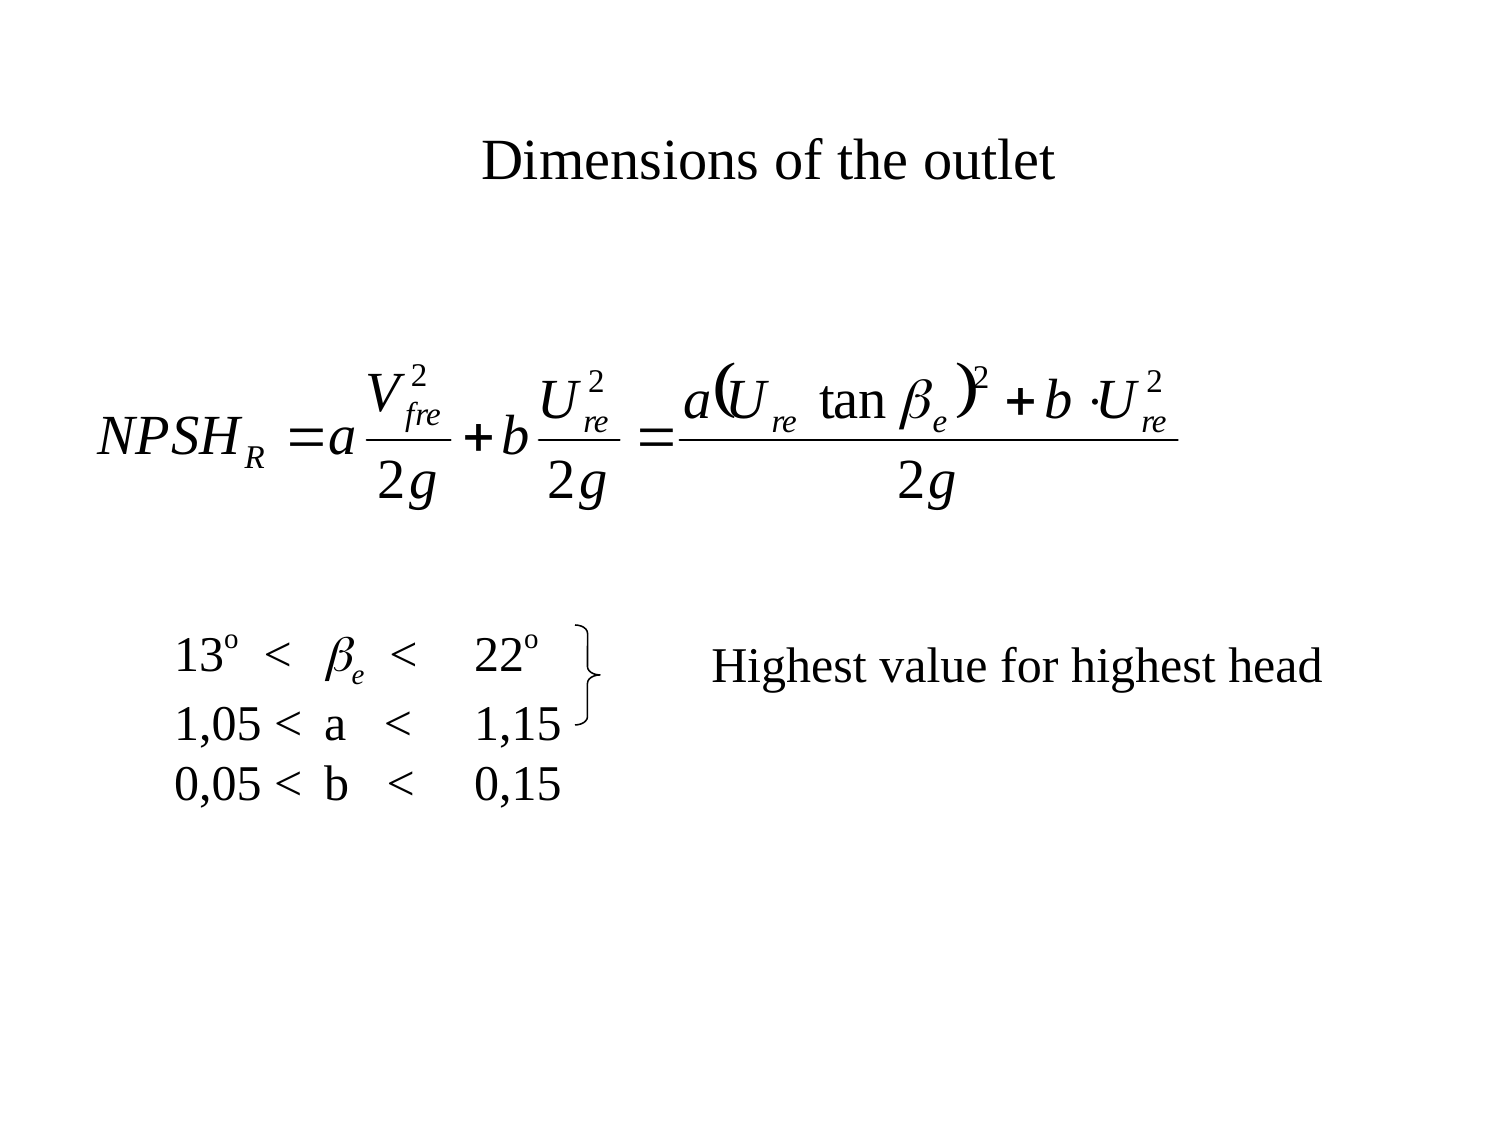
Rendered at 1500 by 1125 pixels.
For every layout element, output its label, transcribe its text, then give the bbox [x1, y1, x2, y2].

text_box Dimensions of the outlet [75, 62, 1463, 250]
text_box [85, 349, 1189, 521]
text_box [159, 612, 1338, 810]
